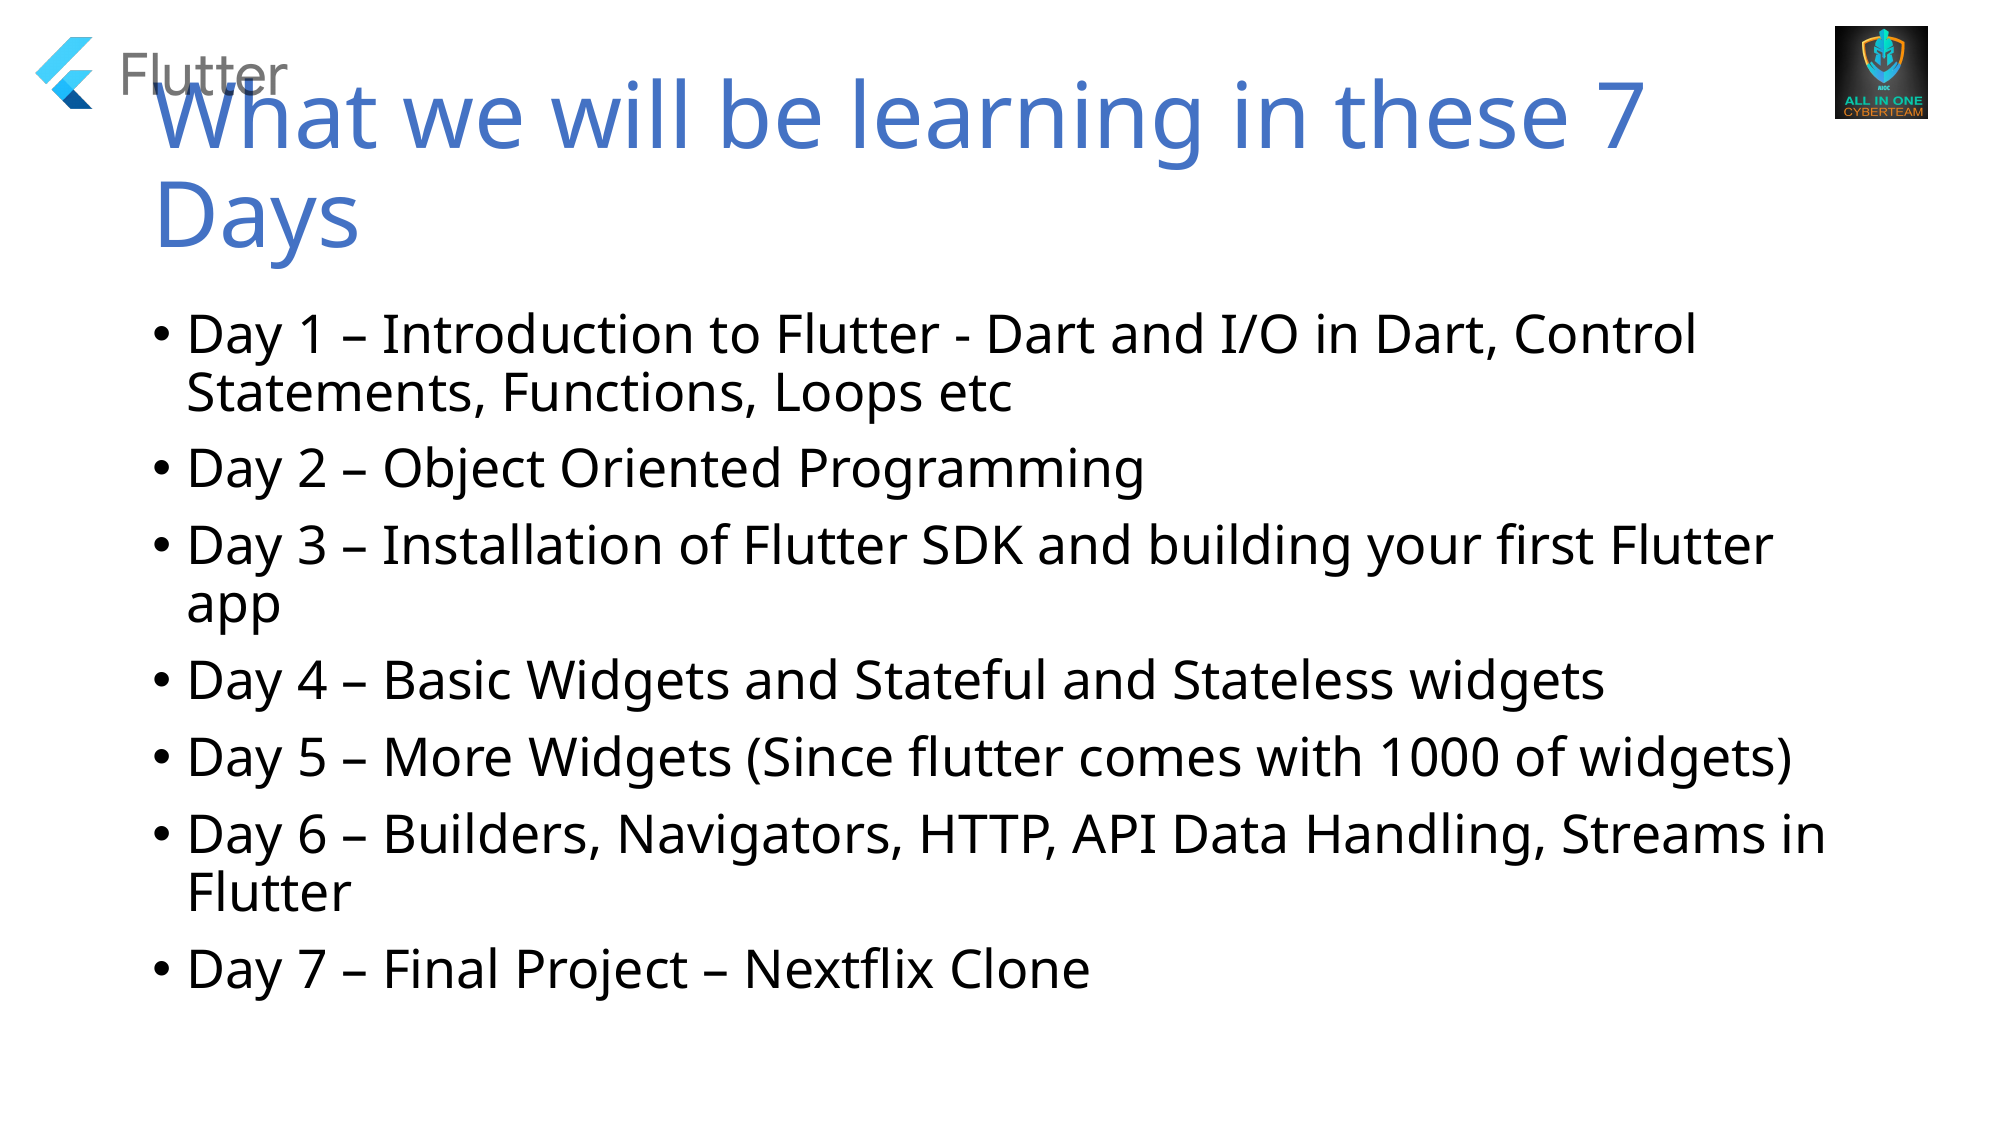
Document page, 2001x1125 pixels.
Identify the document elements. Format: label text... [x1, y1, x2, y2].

picture [34, 36, 289, 110]
title What we will be learning in these 7 Days [137, 59, 1863, 278]
picture [1835, 26, 1928, 119]
list Day 1 – Introduction to Flutter - Dart and I/O in Dart, Control Statements, Functions, Loops etc Day 2 – Object Oriented Programming Day 3 – Installation of Flutter SDK and building your first Flutter app Day 4 – Basic Widgets and Stateful and Stateless widgets Day 5 – More Widgets (Since flutter comes with 1000 of widgets) Day 6 – Builders, Navigators, HTTP, API Data Handling, Streams in Flutter Day 7 – Final Project – Nextflix Clone [137, 299, 1863, 1014]
